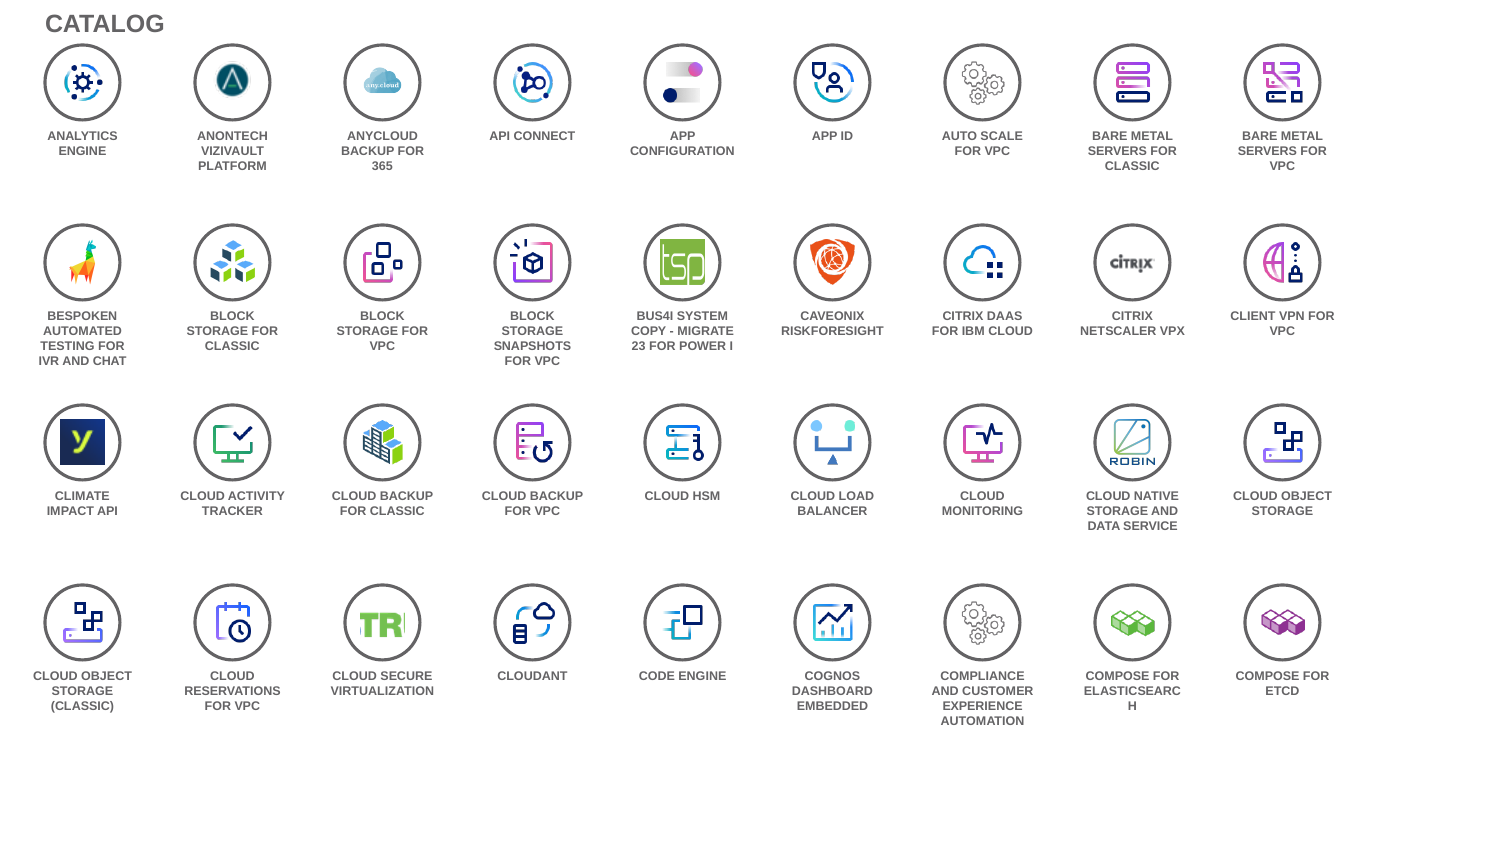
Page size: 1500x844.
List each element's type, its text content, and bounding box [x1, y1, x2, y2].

text_box [344, 404, 420, 480]
text_box [194, 224, 270, 290]
picture [59, 599, 106, 646]
text_box [944, 224, 1020, 290]
picture [209, 59, 256, 106]
text_box CODE ENGINE [629, 667, 735, 683]
text_box [644, 44, 720, 110]
picture [359, 239, 406, 286]
text_box [944, 584, 1020, 650]
picture [959, 419, 1006, 466]
text_box [794, 584, 870, 650]
text_box [1244, 404, 1320, 480]
text_box [359, 112, 406, 120]
text_box [944, 404, 1020, 480]
text_box BLOCK STORAGE FOR CLASSIC [179, 307, 285, 353]
text_box [509, 652, 556, 660]
picture [509, 239, 556, 286]
text_box COMPLIANCE AND CUSTOMER EXPERIENCE AUTOMATION [929, 667, 1035, 728]
text_box [794, 224, 870, 290]
picture [659, 419, 706, 466]
text_box [659, 652, 706, 660]
text_box ANYCLOUD BACKUP FOR 365 [329, 127, 435, 173]
text_box [644, 584, 720, 650]
text_box [209, 112, 256, 120]
text_box [494, 584, 570, 650]
text_box BESPOKEN AUTOMATED TESTING FOR IVR AND CHAT [29, 307, 135, 368]
text_box [1094, 224, 1170, 290]
picture [1259, 419, 1306, 466]
text_box CLOUD MONITORING [929, 487, 1035, 518]
picture [1109, 599, 1156, 646]
text_box [959, 652, 1006, 660]
text_box [1259, 292, 1306, 300]
text_box [1094, 584, 1170, 650]
picture [209, 419, 256, 466]
text_box [59, 292, 106, 300]
text_box CLOUD BACKUP FOR VPC [479, 487, 585, 518]
text_box [794, 404, 870, 480]
text_box [809, 292, 856, 300]
text_box CLOUD SECURE VIRTUALIZATION [329, 667, 435, 698]
picture [809, 599, 856, 646]
text_box [1244, 224, 1320, 290]
picture [59, 419, 106, 466]
text_box [1109, 292, 1156, 300]
picture [509, 419, 556, 466]
text_box AUTO SCALE FOR VPC [929, 127, 1035, 158]
text_box CITRIX NETSCALER VPX [1079, 307, 1185, 338]
text_box [344, 224, 420, 290]
picture [1109, 59, 1156, 106]
text_box [494, 404, 570, 480]
text_box CLOUD OBJECT STORAGE (CLASSIC) [29, 667, 135, 713]
text_box [494, 224, 570, 290]
text_box APP ID [779, 127, 885, 143]
text_box CAVEONIX RISKFORESIGHT [779, 307, 885, 338]
text_box [1109, 112, 1156, 120]
picture [209, 239, 256, 286]
picture [809, 239, 856, 286]
text_box [59, 652, 106, 660]
picture [659, 239, 706, 286]
text_box API CONNECT [479, 127, 585, 143]
text_box [944, 44, 1020, 110]
picture [959, 59, 1006, 106]
text_box [659, 292, 706, 300]
picture [359, 419, 406, 466]
text_box CLOUD HSM [629, 487, 735, 503]
text_box [44, 224, 120, 290]
picture [1259, 59, 1306, 106]
text_box COMPOSE FOR ELASTICSEARCH [1079, 667, 1185, 713]
text_box CLOUDANT [479, 667, 585, 683]
text_box [194, 404, 270, 480]
text_box [209, 292, 256, 300]
text_box CATALOG [44, 7, 1170, 38]
text_box CLOUD LOAD BALANCER [779, 487, 885, 518]
text_box [509, 292, 556, 300]
text_box [194, 44, 270, 110]
text_box COGNOS DASHBOARD EMBEDDED [779, 667, 885, 713]
text_box [644, 224, 720, 290]
text_box [209, 652, 256, 660]
text_box BLOCK STORAGE FOR VPC [329, 307, 435, 353]
text_box [1109, 652, 1156, 660]
text_box [44, 404, 120, 480]
text_box [1094, 44, 1170, 110]
text_box [1244, 44, 1320, 110]
text_box CLOUD NATIVE STORAGE AND DATA SERVICE [1079, 487, 1185, 533]
picture [59, 59, 106, 106]
text_box [1259, 112, 1306, 120]
text_box [1094, 404, 1170, 480]
text_box [644, 404, 720, 480]
picture [1109, 239, 1156, 286]
text_box BUS4I SYSTEM COPY - MIGRATE 23 FOR POWER I [629, 307, 735, 353]
text_box CITRIX DAAS FOR IBM CLOUD [929, 307, 1035, 338]
text_box [659, 112, 706, 120]
text_box [809, 652, 856, 660]
picture [959, 239, 1006, 286]
text_box [494, 44, 570, 110]
text_box BARE METAL SERVERS FOR VPC [1229, 127, 1335, 173]
text_box APP CONFIGURATION [629, 127, 735, 158]
text_box [359, 292, 406, 300]
picture [659, 59, 706, 106]
text_box CLOUD RESERVATIONS FOR VPC [179, 667, 285, 713]
text_box [344, 44, 420, 110]
text_box [44, 584, 120, 650]
picture [1259, 599, 1306, 646]
text_box [194, 584, 270, 650]
text_box CLOUD ACTIVITY TRACKER [179, 487, 285, 518]
text_box [59, 112, 106, 120]
picture [1109, 419, 1156, 466]
picture [1259, 239, 1306, 286]
text_box [359, 652, 406, 660]
text_box BARE METAL SERVERS FOR CLASSIC [1079, 127, 1185, 173]
text_box ANONTECH VIZIVAULT PLATFORM [179, 127, 285, 173]
text_box BLOCK STORAGE SNAPSHOTS FOR VPC [479, 307, 585, 368]
picture [809, 419, 856, 466]
text_box CLIENT VPN FOR VPC [1229, 307, 1335, 338]
text_box [809, 112, 856, 120]
text_box [1244, 584, 1320, 650]
text_box [344, 584, 420, 650]
text_box [959, 112, 1006, 120]
picture [509, 599, 556, 646]
text_box [794, 44, 870, 110]
text_box COMPOSE FOR ETCD [1229, 667, 1335, 698]
picture [809, 59, 856, 106]
picture [209, 599, 256, 646]
picture [509, 59, 556, 106]
text_box CLIMATE IMPACT API [29, 487, 135, 518]
text_box ANALYTICS ENGINE [29, 127, 135, 158]
text_box CLOUD BACKUP FOR CLASSIC [329, 487, 435, 518]
picture [59, 239, 106, 286]
picture [359, 599, 406, 646]
text_box [959, 292, 1006, 300]
text_box CLOUD OBJECT STORAGE [1229, 487, 1335, 518]
text_box [44, 44, 120, 110]
picture [659, 599, 706, 646]
picture [359, 59, 406, 106]
text_box [509, 112, 556, 120]
text_box [1259, 652, 1306, 660]
picture [959, 599, 1006, 646]
